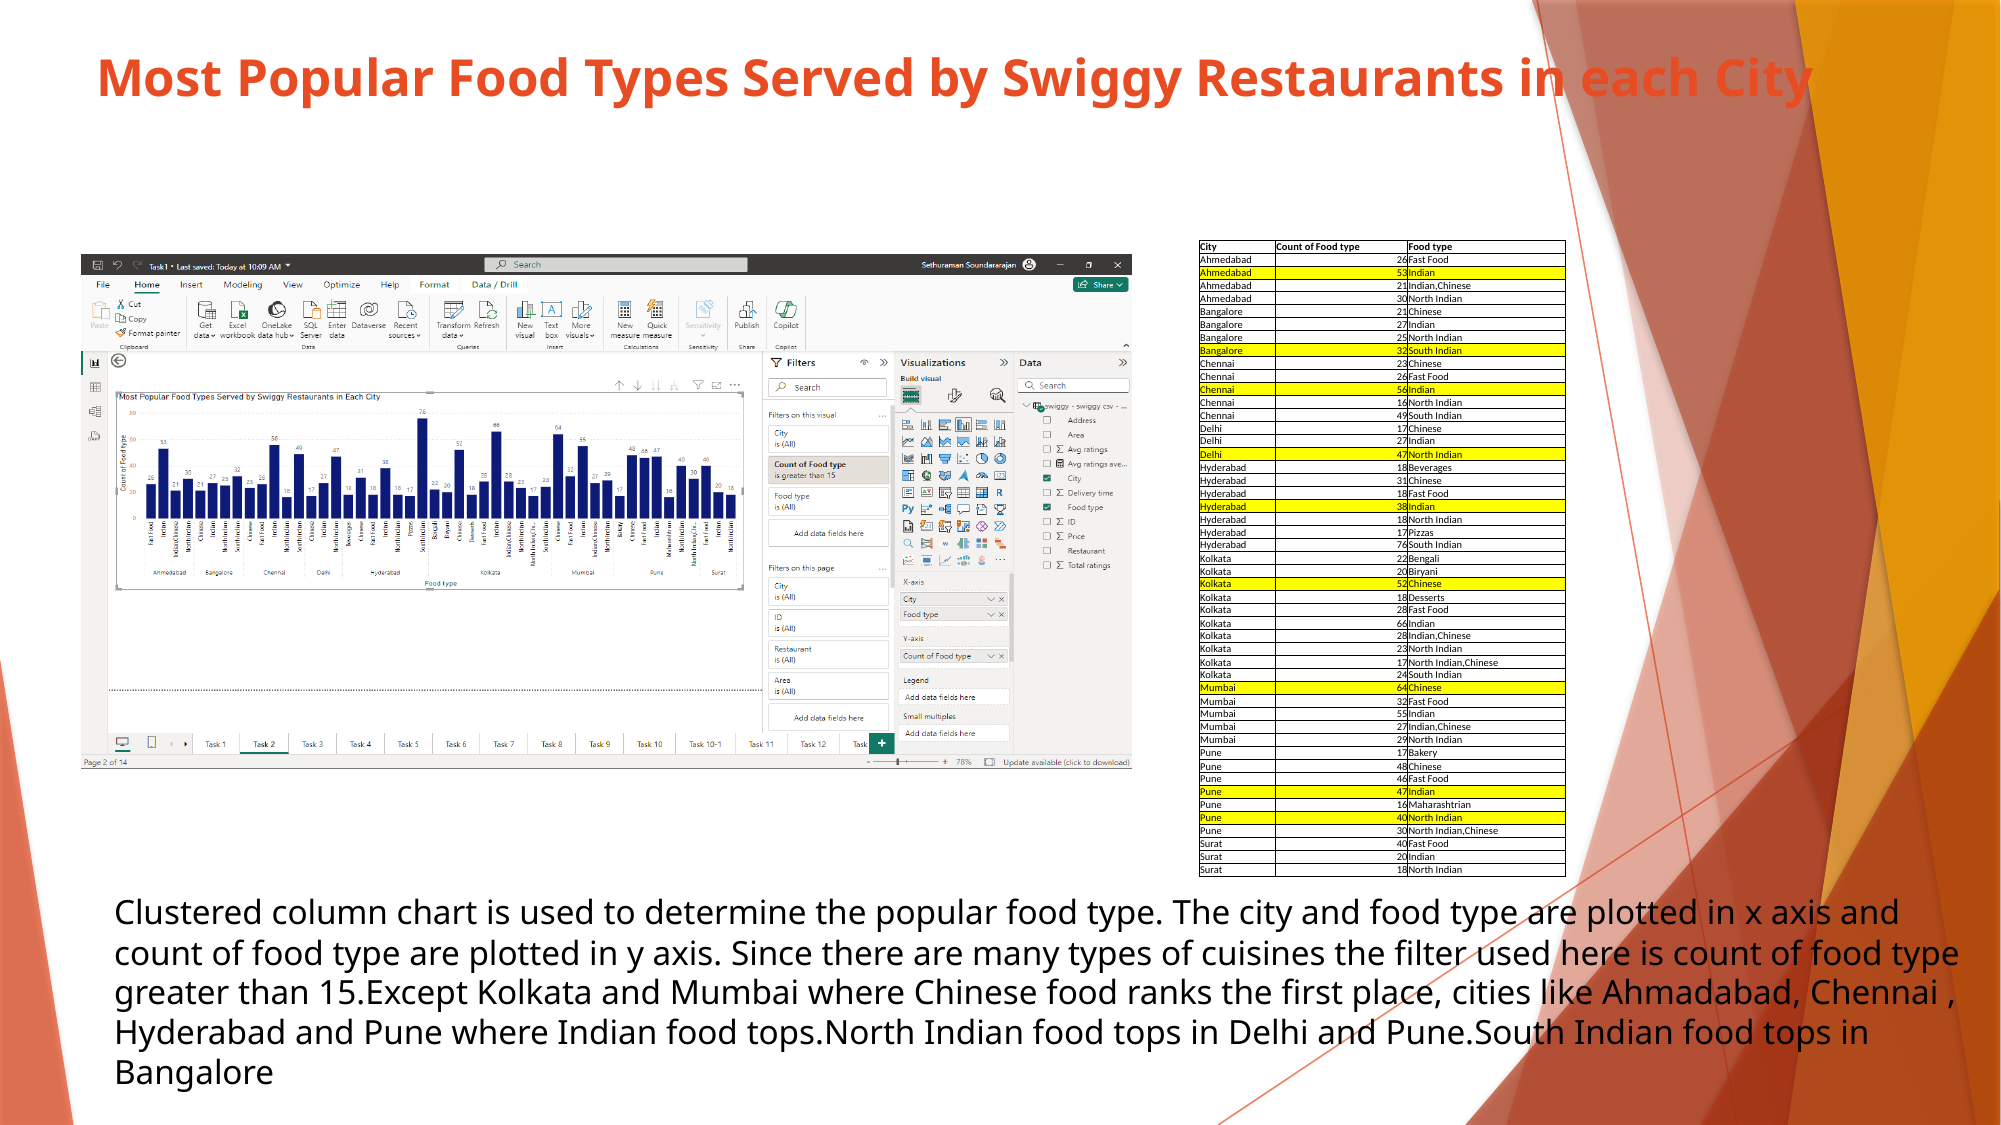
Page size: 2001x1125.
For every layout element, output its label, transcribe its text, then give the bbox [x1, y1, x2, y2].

table_cell Ahmedabad [1200, 280, 1275, 291]
table_cell North Indian [1408, 812, 1565, 824]
table_cell Fast Food [1408, 604, 1565, 616]
table_cell 18 [1276, 591, 1407, 603]
title Most Popular Food Types Served by Swiggy Restaurants in each City [81, 38, 1855, 255]
table_cell Hyderabad [1200, 526, 1275, 538]
table_cell South Indian [1408, 539, 1565, 551]
table_cell 17 [1276, 747, 1407, 759]
table_cell Kolkata [1200, 630, 1275, 642]
table_cell Beverages [1408, 461, 1565, 473]
table_cell 23 [1276, 643, 1407, 655]
table_cell North Indian [1408, 396, 1565, 408]
table_cell Kolkata [1200, 656, 1275, 668]
table_cell 27 [1276, 721, 1407, 733]
table_cell 28 [1276, 630, 1407, 642]
table_cell 30 [1276, 292, 1407, 304]
table_cell Indian [1408, 318, 1565, 330]
table_cell Chinese [1408, 474, 1565, 486]
table_cell South Indian [1408, 344, 1565, 356]
table_cell Chinese [1408, 305, 1565, 317]
table_cell Fast Food [1408, 838, 1565, 850]
table_cell Mumbai [1200, 721, 1275, 733]
table_cell 27 [1276, 318, 1407, 330]
table_cell 18 [1276, 461, 1407, 473]
table_cell Indian [1408, 435, 1565, 447]
table_cell Bakery [1408, 747, 1565, 759]
table_cell Bengali [1408, 552, 1565, 564]
table_cell 16 [1276, 396, 1407, 408]
table_cell 20 [1276, 851, 1407, 863]
table_cell Kolkata [1200, 669, 1275, 681]
table_cell Kolkata [1200, 591, 1275, 603]
table_header Count of Food type [1276, 241, 1407, 253]
table_cell North Indian [1408, 513, 1565, 525]
table_cell Bangalore [1200, 331, 1275, 343]
table_cell Indian,Chinese [1408, 280, 1565, 291]
table_cell Surat [1200, 864, 1275, 876]
table_cell 25 [1276, 331, 1407, 343]
table_cell Ahmedabad [1200, 267, 1275, 279]
table_cell Fast Food [1408, 487, 1565, 499]
table_cell Chennai [1200, 396, 1275, 408]
table_cell 29 [1276, 734, 1407, 746]
table_cell 32 [1276, 344, 1407, 356]
table_cell Pune [1200, 773, 1275, 785]
table_cell Kolkata [1200, 578, 1275, 590]
table_cell 47 [1276, 448, 1407, 460]
table_cell 20 [1276, 565, 1407, 577]
table_cell 49 [1276, 409, 1407, 421]
table_cell Kolkata [1200, 604, 1275, 616]
table_cell 47 [1276, 786, 1407, 798]
table_cell Indian [1408, 851, 1565, 863]
table_cell Chennai [1200, 409, 1275, 421]
table_cell Mumbai [1200, 734, 1275, 746]
table_cell Pune [1200, 760, 1275, 772]
table_cell Pune [1200, 799, 1275, 811]
table_cell Chinese [1408, 760, 1565, 772]
table_cell Hyderabad [1200, 513, 1275, 525]
table_cell 17 [1276, 422, 1407, 434]
table_cell South Indian [1408, 669, 1565, 681]
table_cell North Indian,Chinese [1408, 656, 1565, 668]
table_header Food type [1408, 241, 1565, 253]
table_cell Pune [1200, 825, 1275, 837]
table_cell Chinese [1408, 422, 1565, 434]
table_cell 40 [1276, 812, 1407, 824]
table_cell Mumbai [1200, 708, 1275, 720]
table_cell Maharashtrian [1408, 799, 1565, 811]
table_cell Ahmedabad [1200, 292, 1275, 304]
table_cell Indian,Chinese [1408, 721, 1565, 733]
table_cell 23 [1276, 357, 1407, 369]
table_cell Kolkata [1200, 552, 1275, 564]
table_cell Pune [1200, 812, 1275, 824]
table_cell Bangalore [1200, 318, 1275, 330]
table_cell North Indian,Chinese [1408, 825, 1565, 837]
table_cell 55 [1276, 708, 1407, 720]
table_cell Chinese [1408, 578, 1565, 590]
table_cell Indian [1408, 708, 1565, 720]
table_cell 22 [1276, 552, 1407, 564]
table_cell Mumbai [1200, 695, 1275, 707]
table_cell Delhi [1200, 422, 1275, 434]
table_cell 40 [1276, 838, 1407, 850]
table_cell Hyderabad [1200, 539, 1275, 551]
table_cell Fast Food [1408, 695, 1565, 707]
table_cell Kolkata [1200, 617, 1275, 629]
table_cell Pune [1200, 786, 1275, 798]
table_cell 48 [1276, 760, 1407, 772]
table_cell Fast Food [1408, 370, 1565, 382]
table_cell Desserts [1408, 591, 1565, 603]
table_cell Hyderabad [1200, 487, 1275, 499]
table_cell Mumbai [1200, 682, 1275, 694]
table_cell Pune [1200, 747, 1275, 759]
table_cell Bangalore [1200, 305, 1275, 317]
table_cell 21 [1276, 280, 1407, 291]
table_cell North Indian [1408, 864, 1565, 876]
table_cell Indian [1408, 617, 1565, 629]
table_cell North Indian [1408, 734, 1565, 746]
table_cell 28 [1276, 604, 1407, 616]
table_cell Indian [1408, 383, 1565, 395]
table_cell Ahmedabad [1200, 254, 1275, 266]
table_cell North Indian [1408, 292, 1565, 304]
table_cell 16 [1276, 799, 1407, 811]
table_cell 53 [1276, 267, 1407, 279]
table_cell Indian [1408, 267, 1565, 279]
table_cell 21 [1276, 305, 1407, 317]
table_cell 46 [1276, 773, 1407, 785]
table_cell Hyderabad [1200, 474, 1275, 486]
table_cell Delhi [1200, 448, 1275, 460]
table_cell 31 [1276, 474, 1407, 486]
table_cell 30 [1276, 825, 1407, 837]
table_cell Surat [1200, 851, 1275, 863]
table_cell North Indian [1408, 643, 1565, 655]
table_cell Chinese [1408, 682, 1565, 694]
table_cell 18 [1276, 487, 1407, 499]
table_cell Bangalore [1200, 344, 1275, 356]
table_cell 52 [1276, 578, 1407, 590]
table_cell 18 [1276, 864, 1407, 876]
table_cell Hyderabad [1200, 500, 1275, 512]
table_cell Hyderabad [1200, 461, 1275, 473]
table_cell Biryani [1408, 565, 1565, 577]
table_cell Chennai [1200, 357, 1275, 369]
table_cell 24 [1276, 669, 1407, 681]
table_cell Pizzas [1408, 526, 1565, 538]
table_cell Chennai [1200, 383, 1275, 395]
table_cell Fast Food [1408, 254, 1565, 266]
table_cell Kolkata [1200, 643, 1275, 655]
table_cell 26 [1276, 254, 1407, 266]
table_cell Delhi [1200, 435, 1275, 447]
table_cell Fast Food [1408, 773, 1565, 785]
table_cell 66 [1276, 617, 1407, 629]
table_cell Chinese [1408, 357, 1565, 369]
table_cell Chennai [1200, 370, 1275, 382]
table_cell Surat [1200, 838, 1275, 850]
table_cell 38 [1276, 500, 1407, 512]
table_cell Indian,Chinese [1408, 630, 1565, 642]
table_cell 17 [1276, 656, 1407, 668]
table_cell Indian [1408, 786, 1565, 798]
text_box Clustered column chart is used to determine the popular food type. The city and food type are plotted in x axis and count of food type are plotted in y axis. Since there are many types of cuisines the filter used here is count of food type greater than 15.Except Kolkata and Mumbai where Chinese food ranks the first place, cities like Ahmadabad, Chennai , Hyderabad and Pune where Indian food tops.North Indian food tops in Delhi and Pune.South Indian food tops in Bangalore [99, 884, 1986, 1099]
table_cell 17 [1276, 526, 1407, 538]
table_cell Indian [1408, 500, 1565, 512]
table_cell North Indian [1408, 448, 1565, 460]
table_cell 26 [1276, 370, 1407, 382]
table_cell 76 [1276, 539, 1407, 551]
table_cell 56 [1276, 383, 1407, 395]
table_cell 64 [1276, 682, 1407, 694]
table_cell Kolkata [1200, 565, 1275, 577]
table_cell 27 [1276, 435, 1407, 447]
table_cell 32 [1276, 695, 1407, 707]
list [80, 254, 1133, 769]
table_header City [1200, 241, 1275, 253]
table_cell 18 [1276, 513, 1407, 525]
table_cell South Indian [1408, 409, 1565, 421]
table_cell North Indian [1408, 331, 1565, 343]
